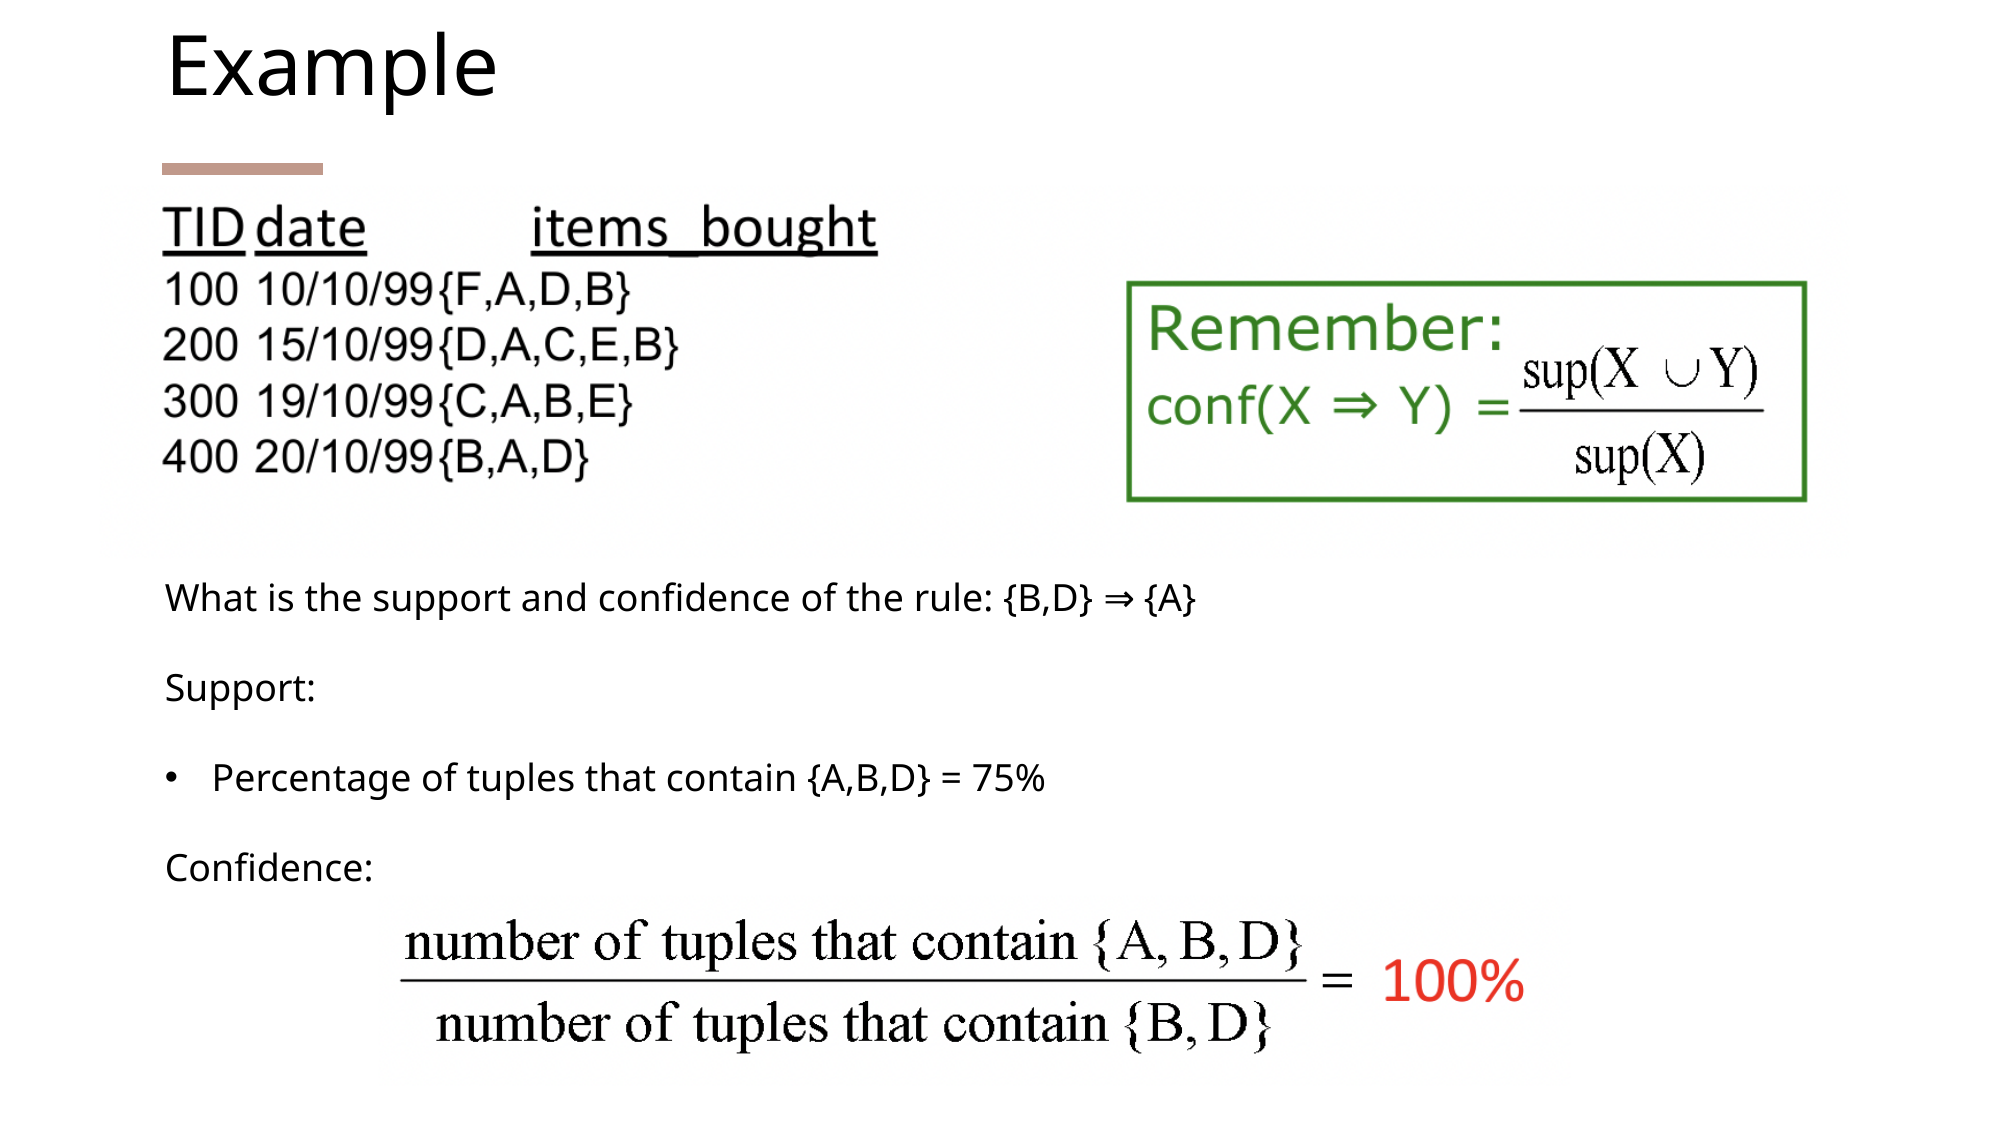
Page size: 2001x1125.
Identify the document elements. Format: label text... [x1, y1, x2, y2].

picture [378, 895, 1571, 1086]
title Example [150, 4, 1850, 151]
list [99, 185, 1850, 559]
text_box What is the support and confidence of the rule: {B,D} ⇒ {A} Support: Percentage of tuples that contain {A,B,D} = 75% Confidence: [149, 566, 1802, 987]
